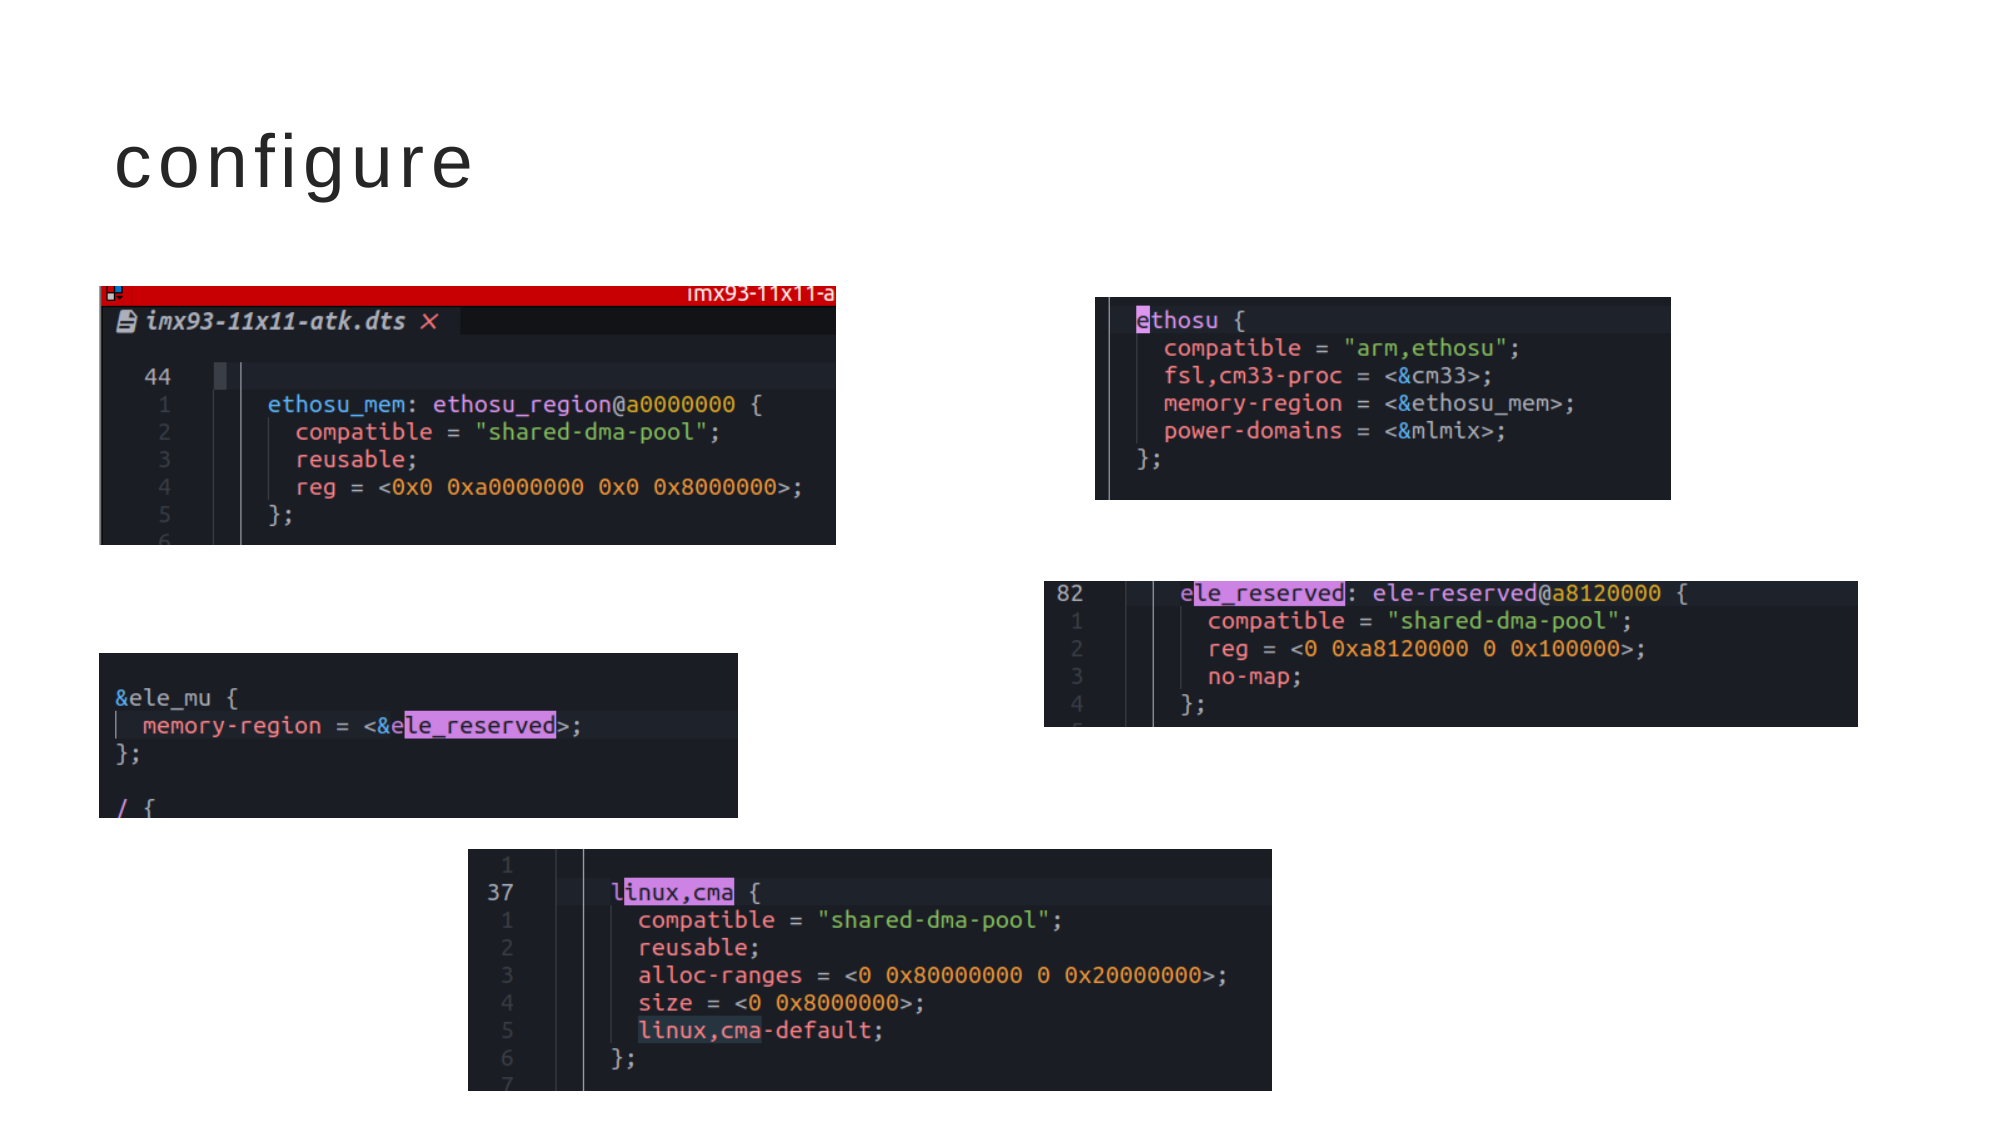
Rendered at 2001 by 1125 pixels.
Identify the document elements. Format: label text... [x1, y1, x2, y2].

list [99, 285, 837, 546]
title configure [99, 99, 1900, 216]
picture [467, 849, 1273, 1092]
picture [99, 653, 738, 818]
picture [1095, 296, 1672, 501]
picture [1043, 581, 1859, 728]
